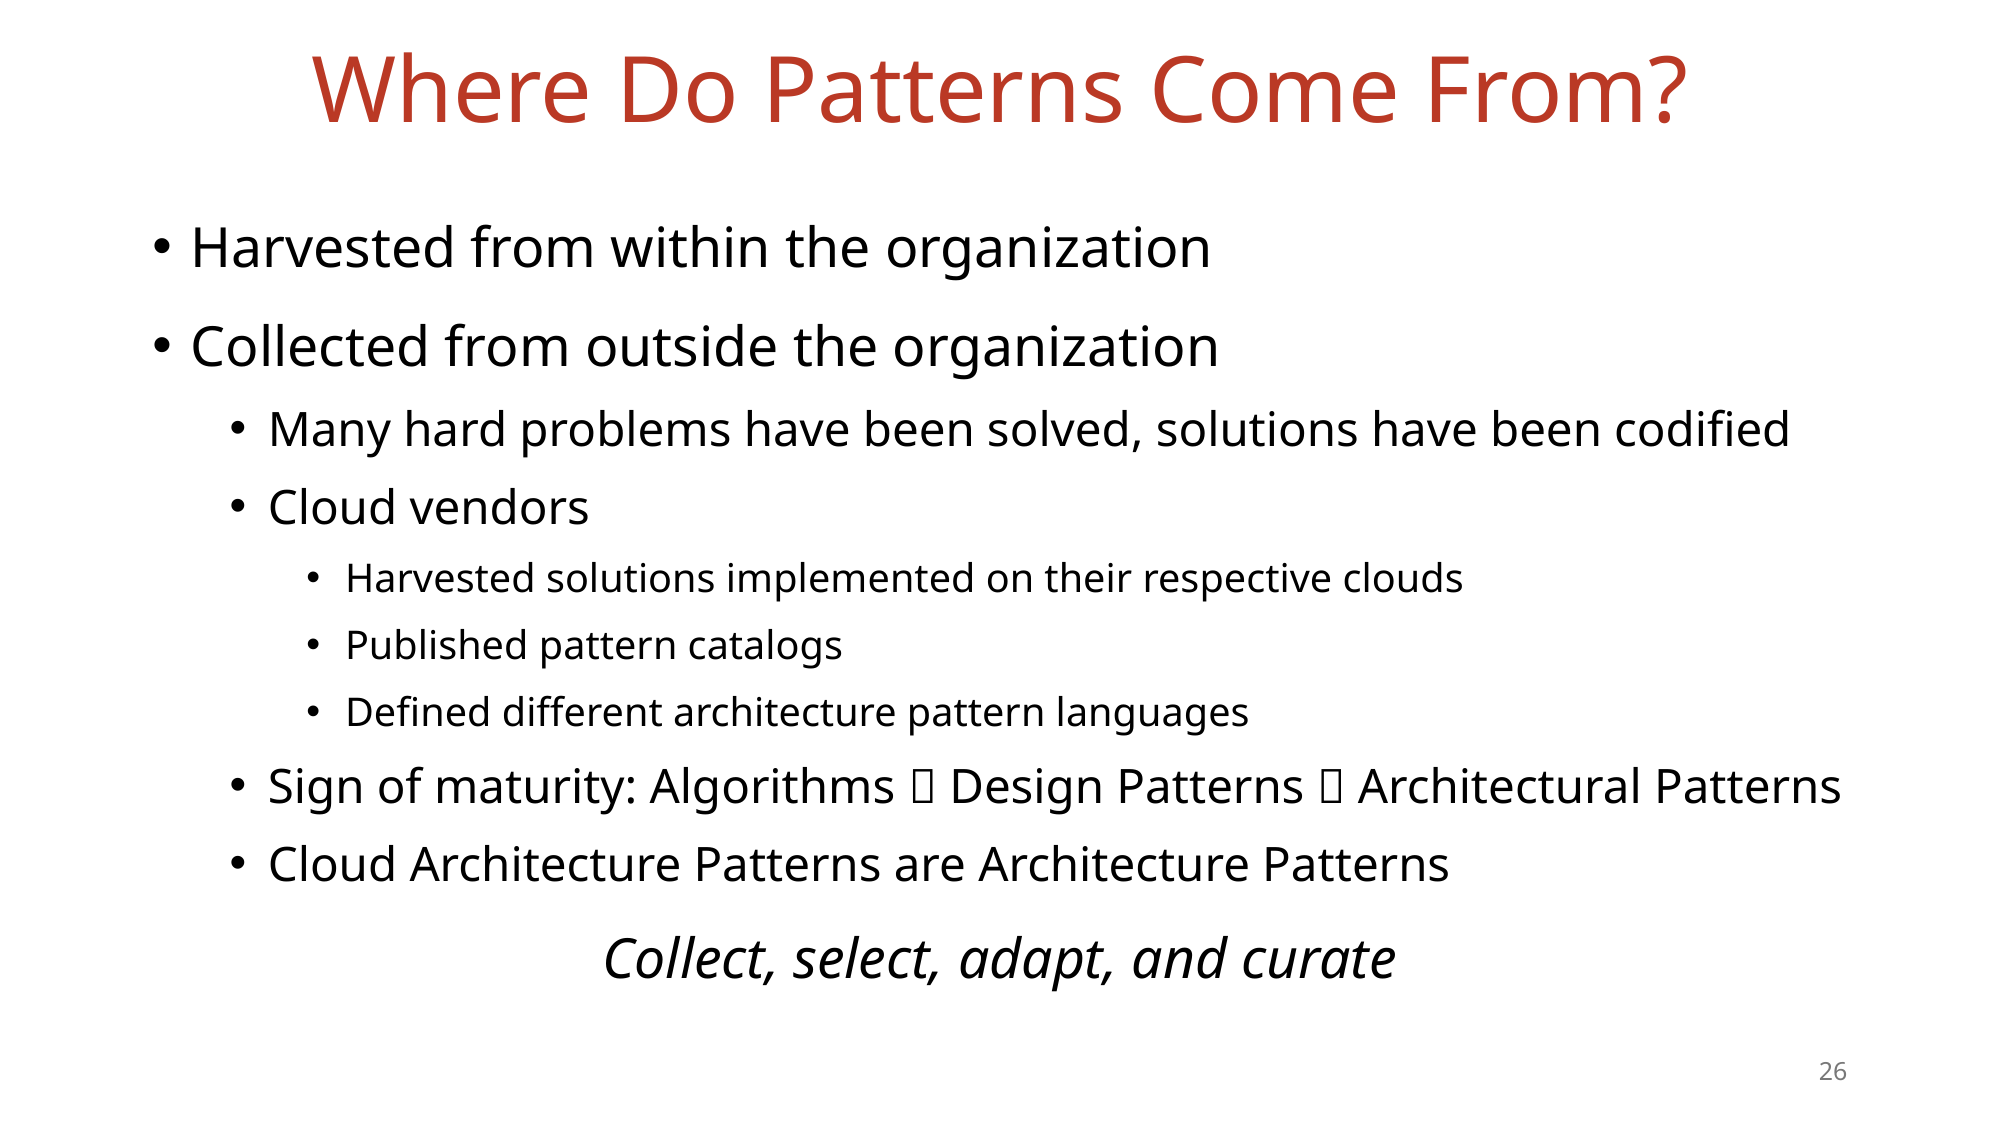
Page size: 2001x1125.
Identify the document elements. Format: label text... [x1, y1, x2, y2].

slide_number 26 [1412, 1042, 1863, 1103]
title Where Do Patterns Come From? [137, 29, 1863, 157]
